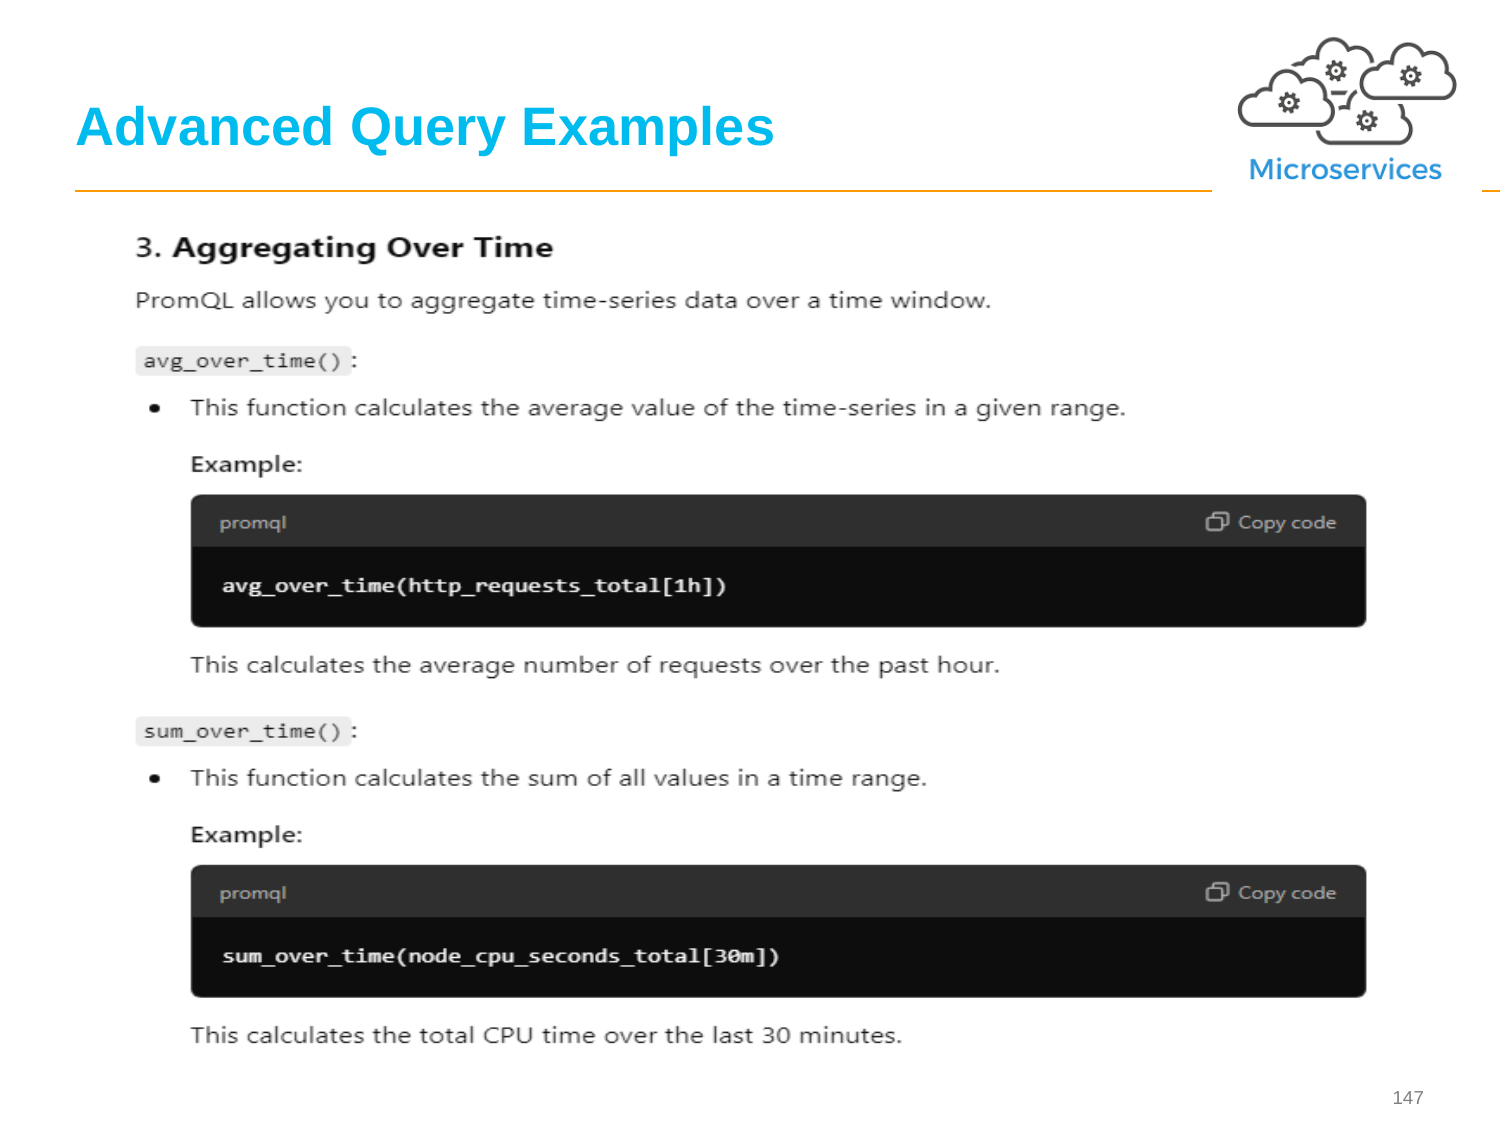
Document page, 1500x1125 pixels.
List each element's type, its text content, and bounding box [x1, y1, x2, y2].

title Advanced Query Examples [75, 27, 1422, 157]
picture [91, 212, 1422, 1063]
picture [1212, 1, 1482, 203]
